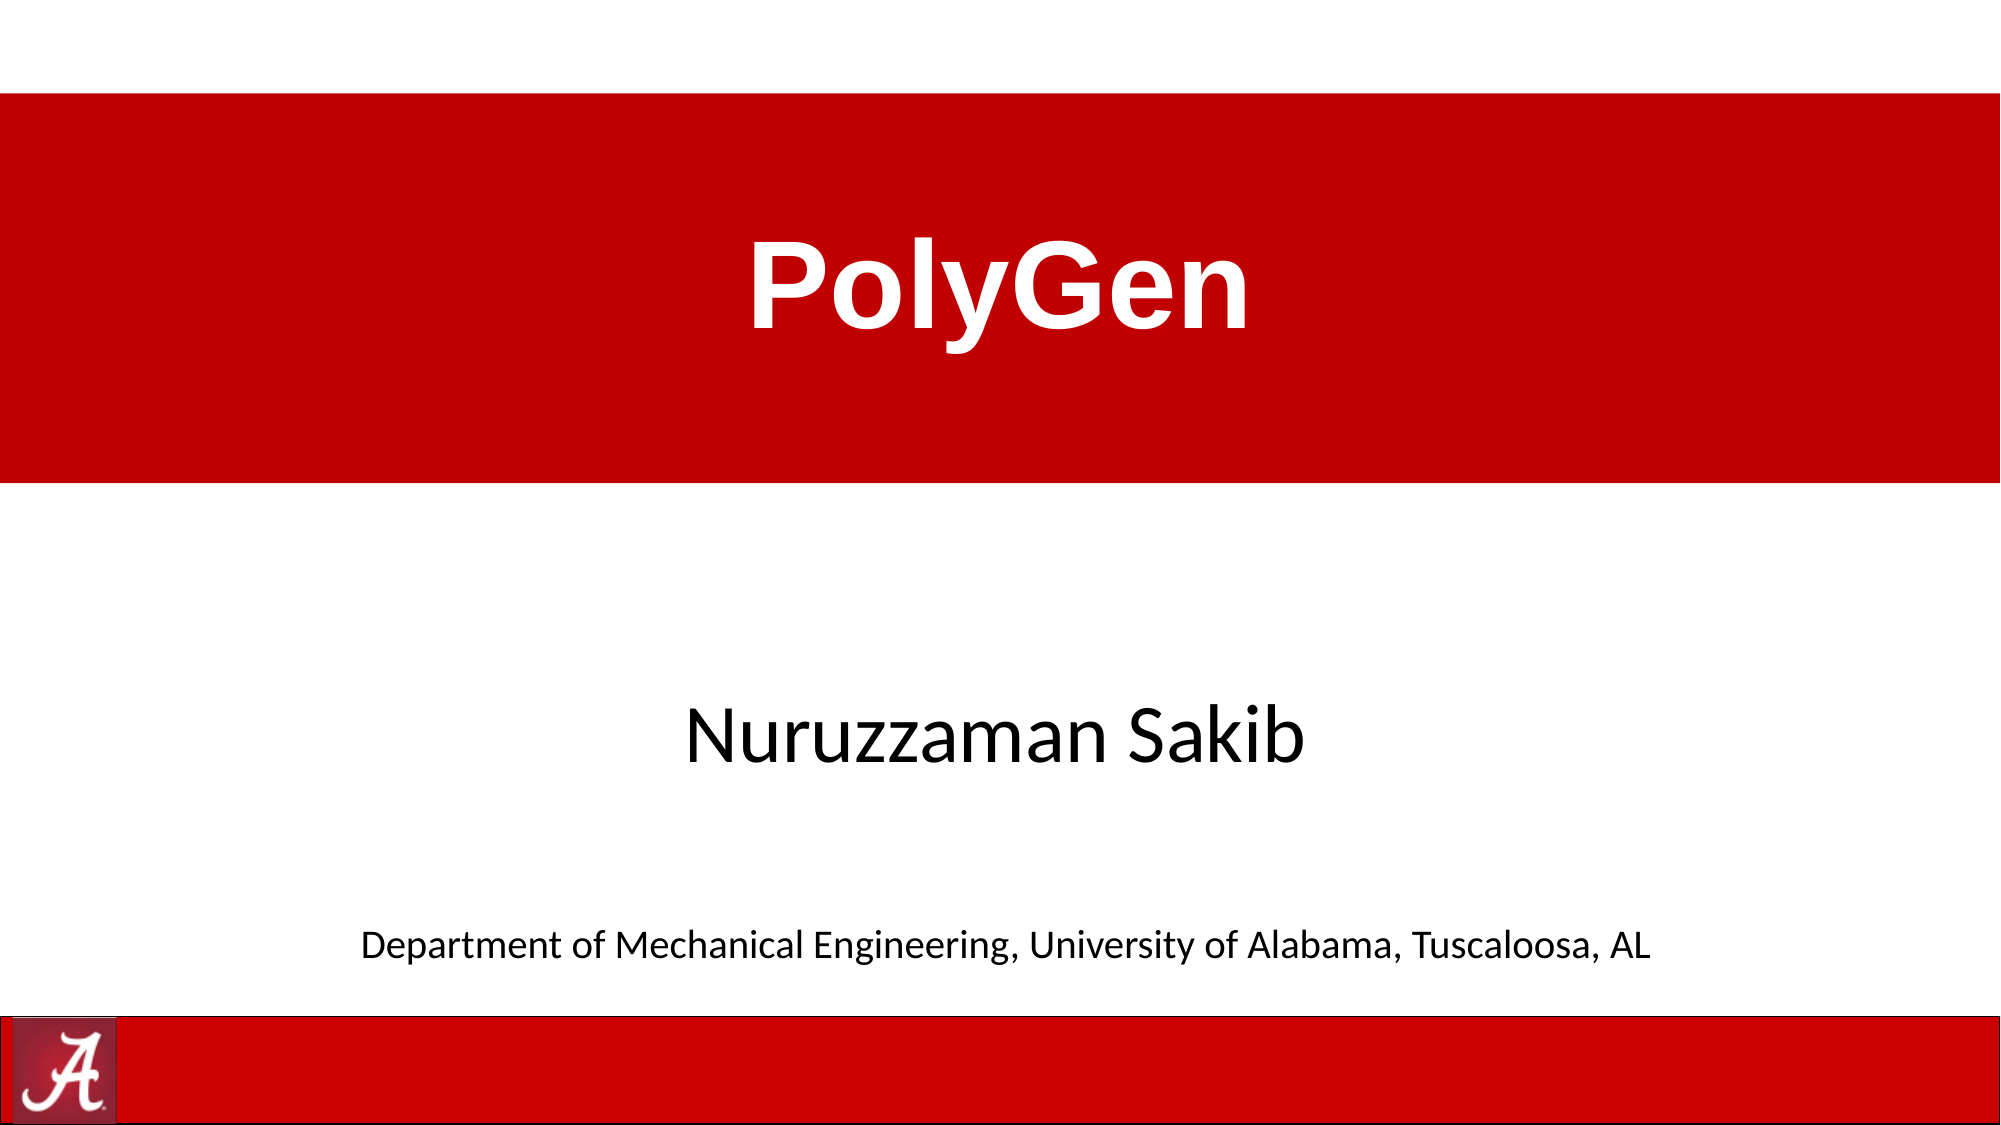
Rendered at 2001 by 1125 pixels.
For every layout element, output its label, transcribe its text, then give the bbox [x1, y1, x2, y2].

subtitle Nuruzzaman Sakib [186, 643, 1806, 828]
picture [12, 1017, 117, 1124]
text_box Department of Mechanical Engineering, University of Alabama, Tuscaloosa, AL [197, 902, 1817, 988]
title PolyGen [0, 93, 2000, 484]
